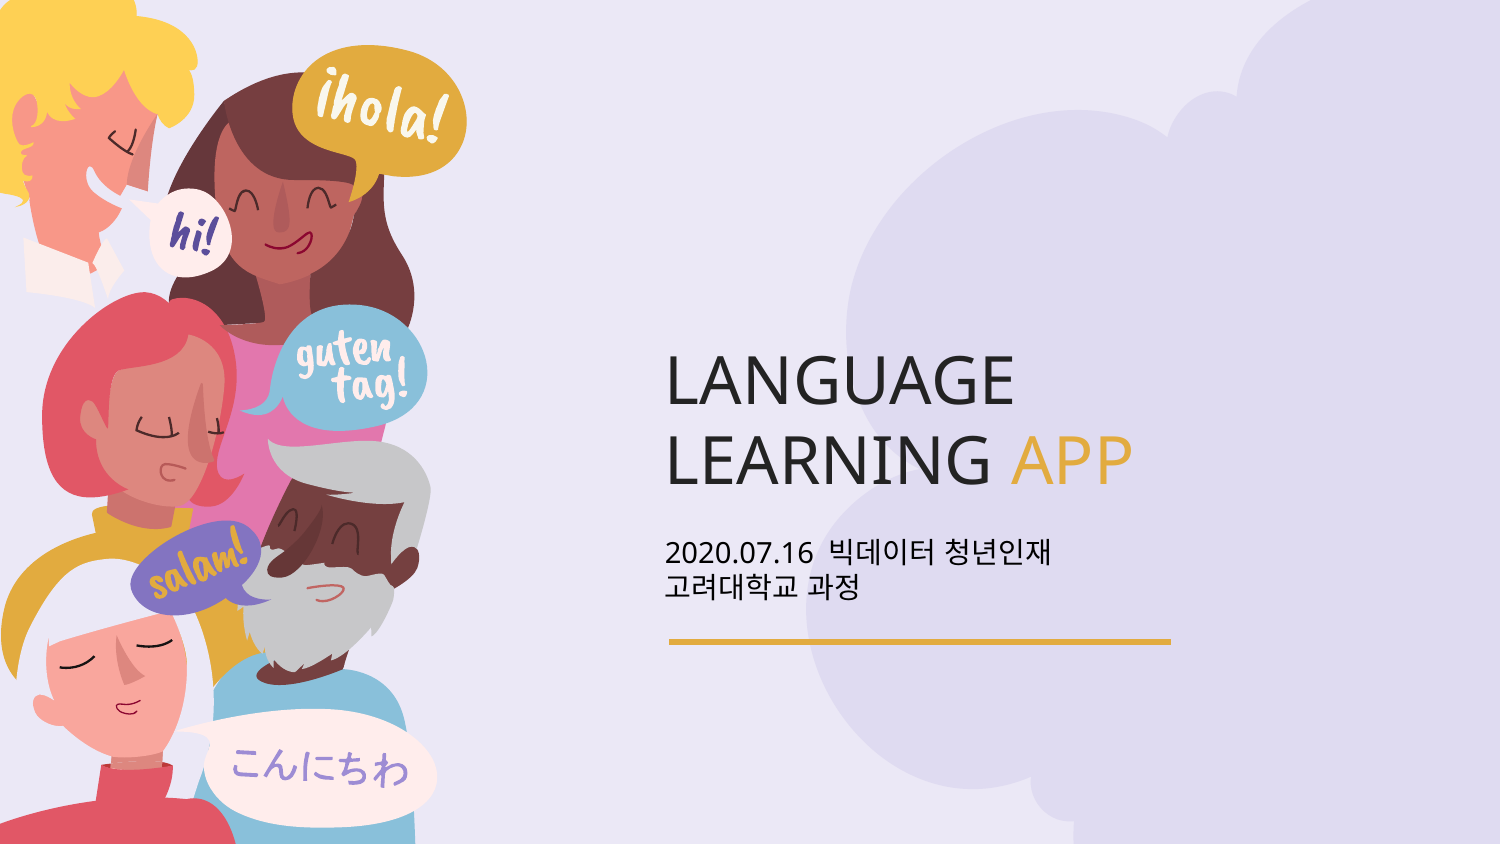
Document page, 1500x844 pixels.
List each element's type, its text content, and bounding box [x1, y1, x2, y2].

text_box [232, 748, 408, 789]
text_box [0, 0, 493, 844]
title LANGUAGE LEARNING APP [649, 295, 1301, 513]
subtitle 2020.07.16 빅데이터 청년인재 고려대학교 과정 [649, 519, 1177, 598]
